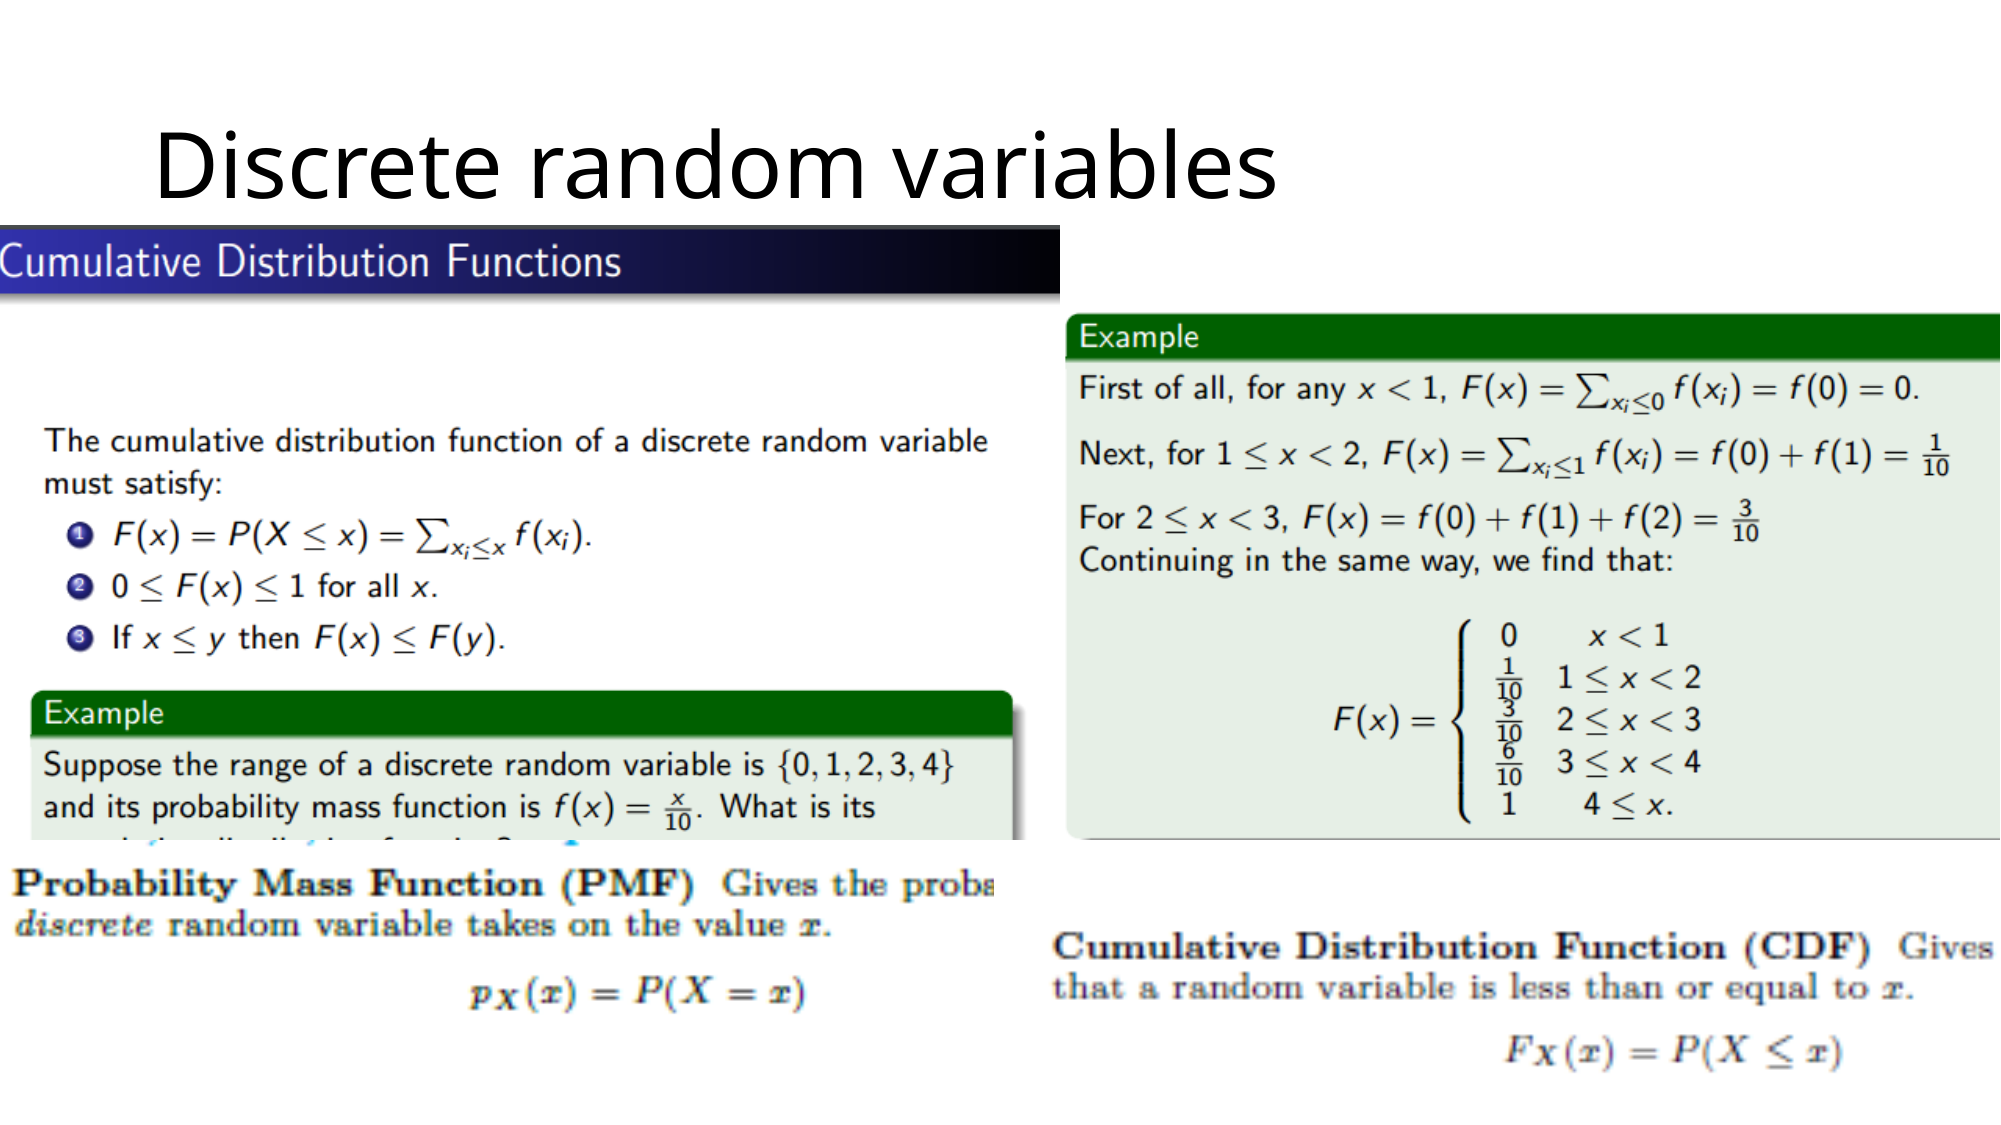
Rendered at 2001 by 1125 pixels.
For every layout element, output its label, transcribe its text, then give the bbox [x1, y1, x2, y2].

picture [0, 225, 2000, 1125]
title Discrete random variables [137, 59, 1863, 277]
